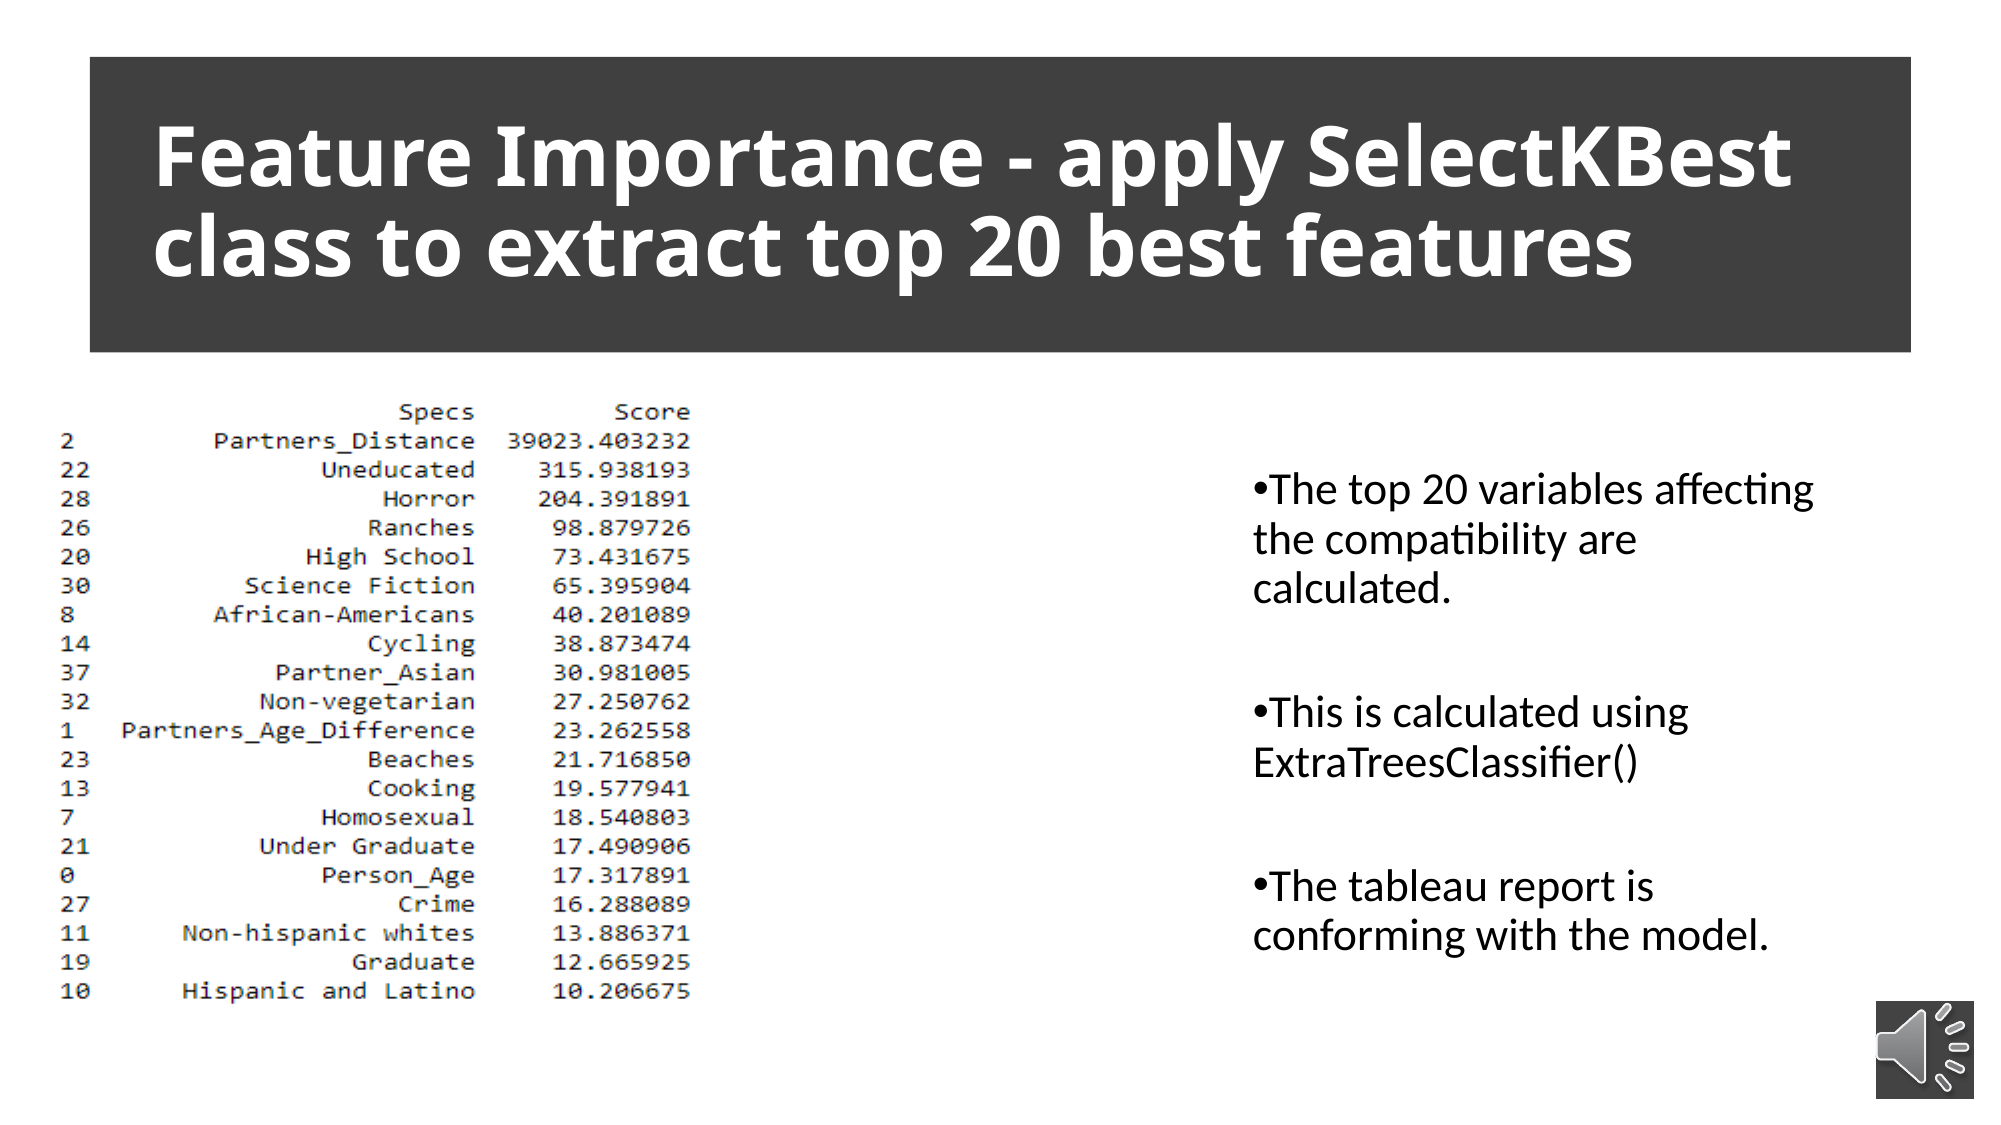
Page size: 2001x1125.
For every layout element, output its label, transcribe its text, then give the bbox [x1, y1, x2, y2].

picture [1874, 999, 1975, 1100]
title Feature Importance - apply SelectKBest class to extract top 20 best features [137, 96, 1863, 314]
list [20, 391, 1238, 1125]
text_box [89, 56, 1912, 353]
text_box The top 20 variables affecting the compatibility are calculated. This is calculated using ExtraTreesClassifier() The tableau report is conforming with the model. [1238, 412, 1862, 1014]
